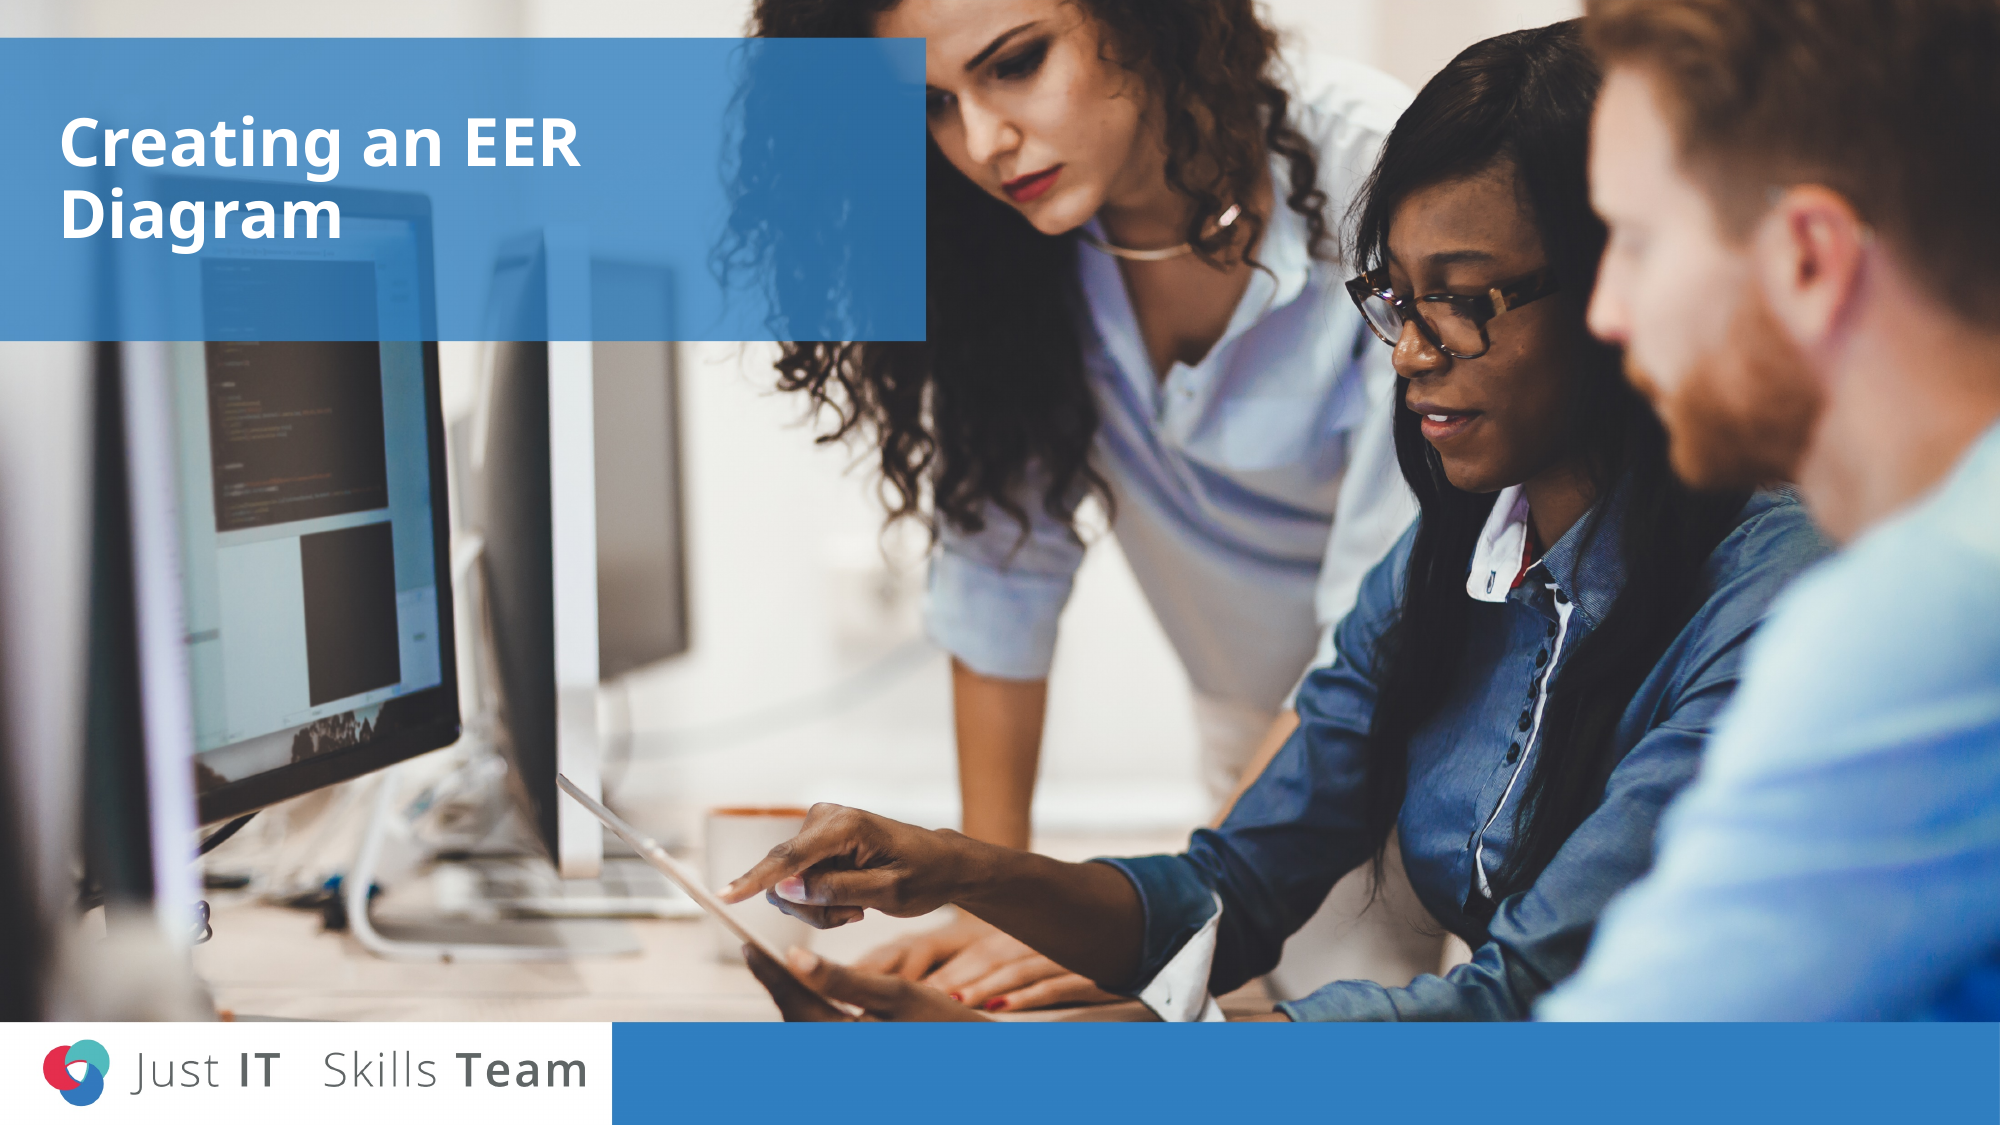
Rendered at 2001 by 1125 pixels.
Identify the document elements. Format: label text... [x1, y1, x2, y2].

title Creating an EER Diagram [43, 74, 880, 288]
picture [0, 0, 2000, 1125]
